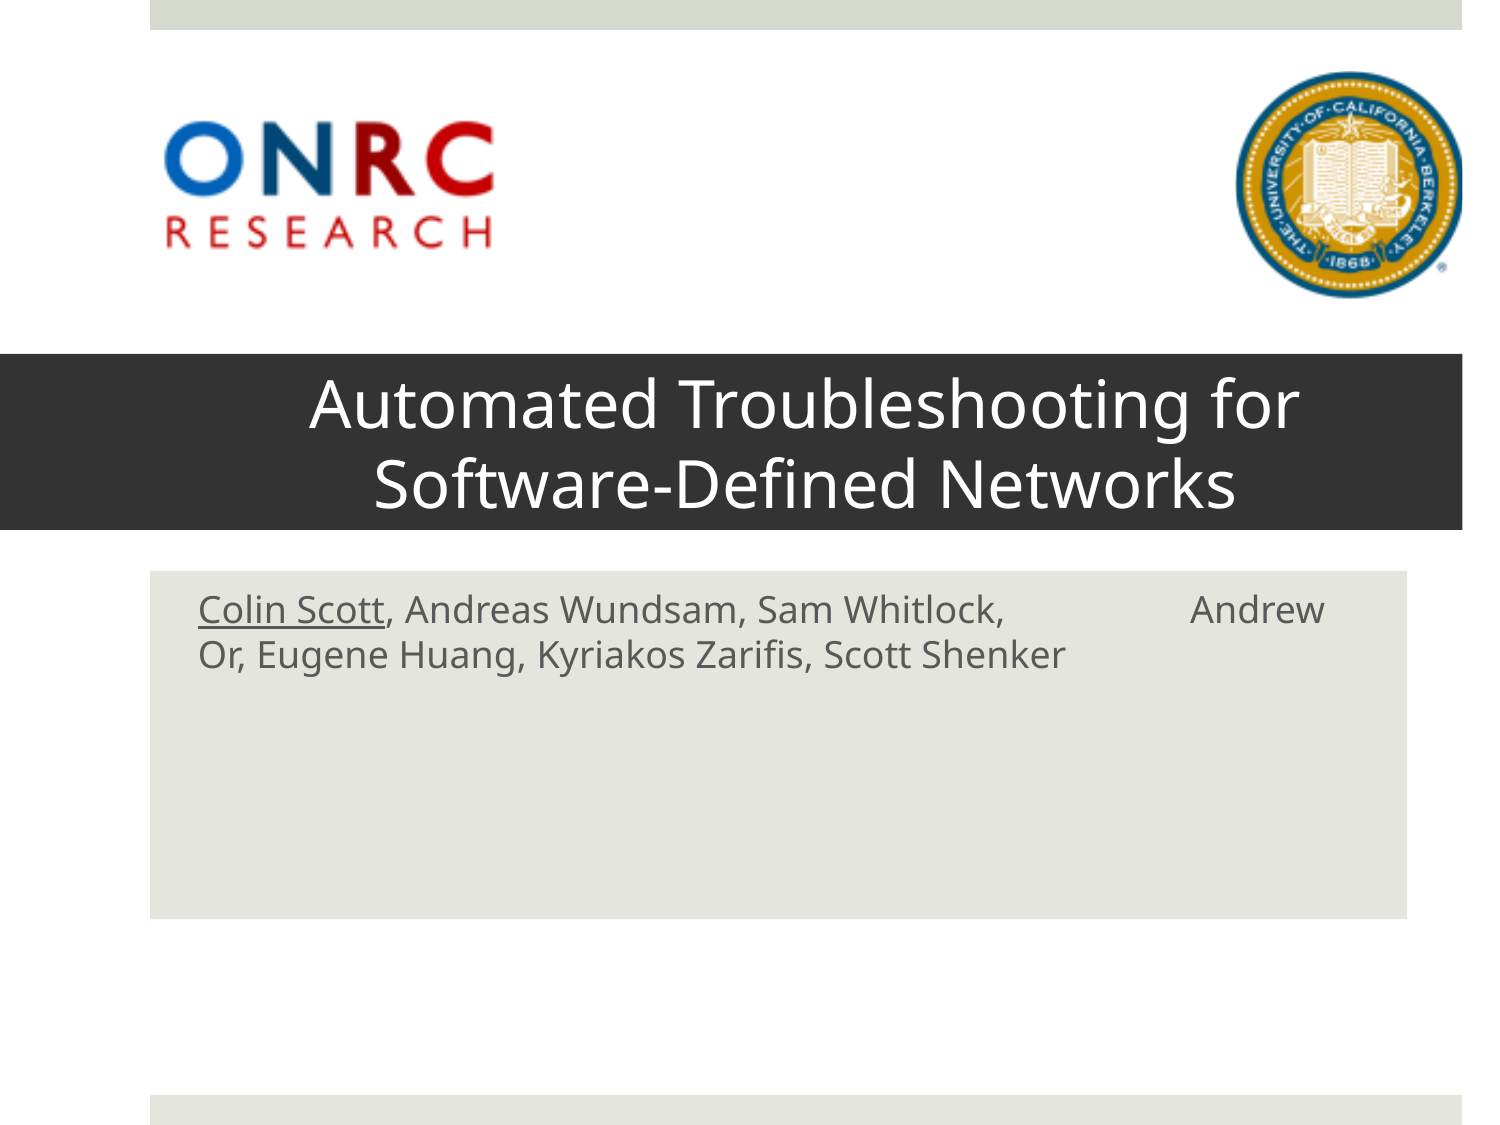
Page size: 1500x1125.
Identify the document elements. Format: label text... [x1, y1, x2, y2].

picture [149, 70, 507, 301]
title Automated Troubleshooting for Software-Defined Networks [0, 353, 1463, 530]
picture [1243, 79, 1458, 292]
picture [1234, 70, 1463, 299]
subtitle Colin Scott, Andreas Wundsam, Sam Whitlock, Andrew Or, Eugene Huang, Kyriakos Zarifis, Scott Shenker [150, 570, 1408, 920]
